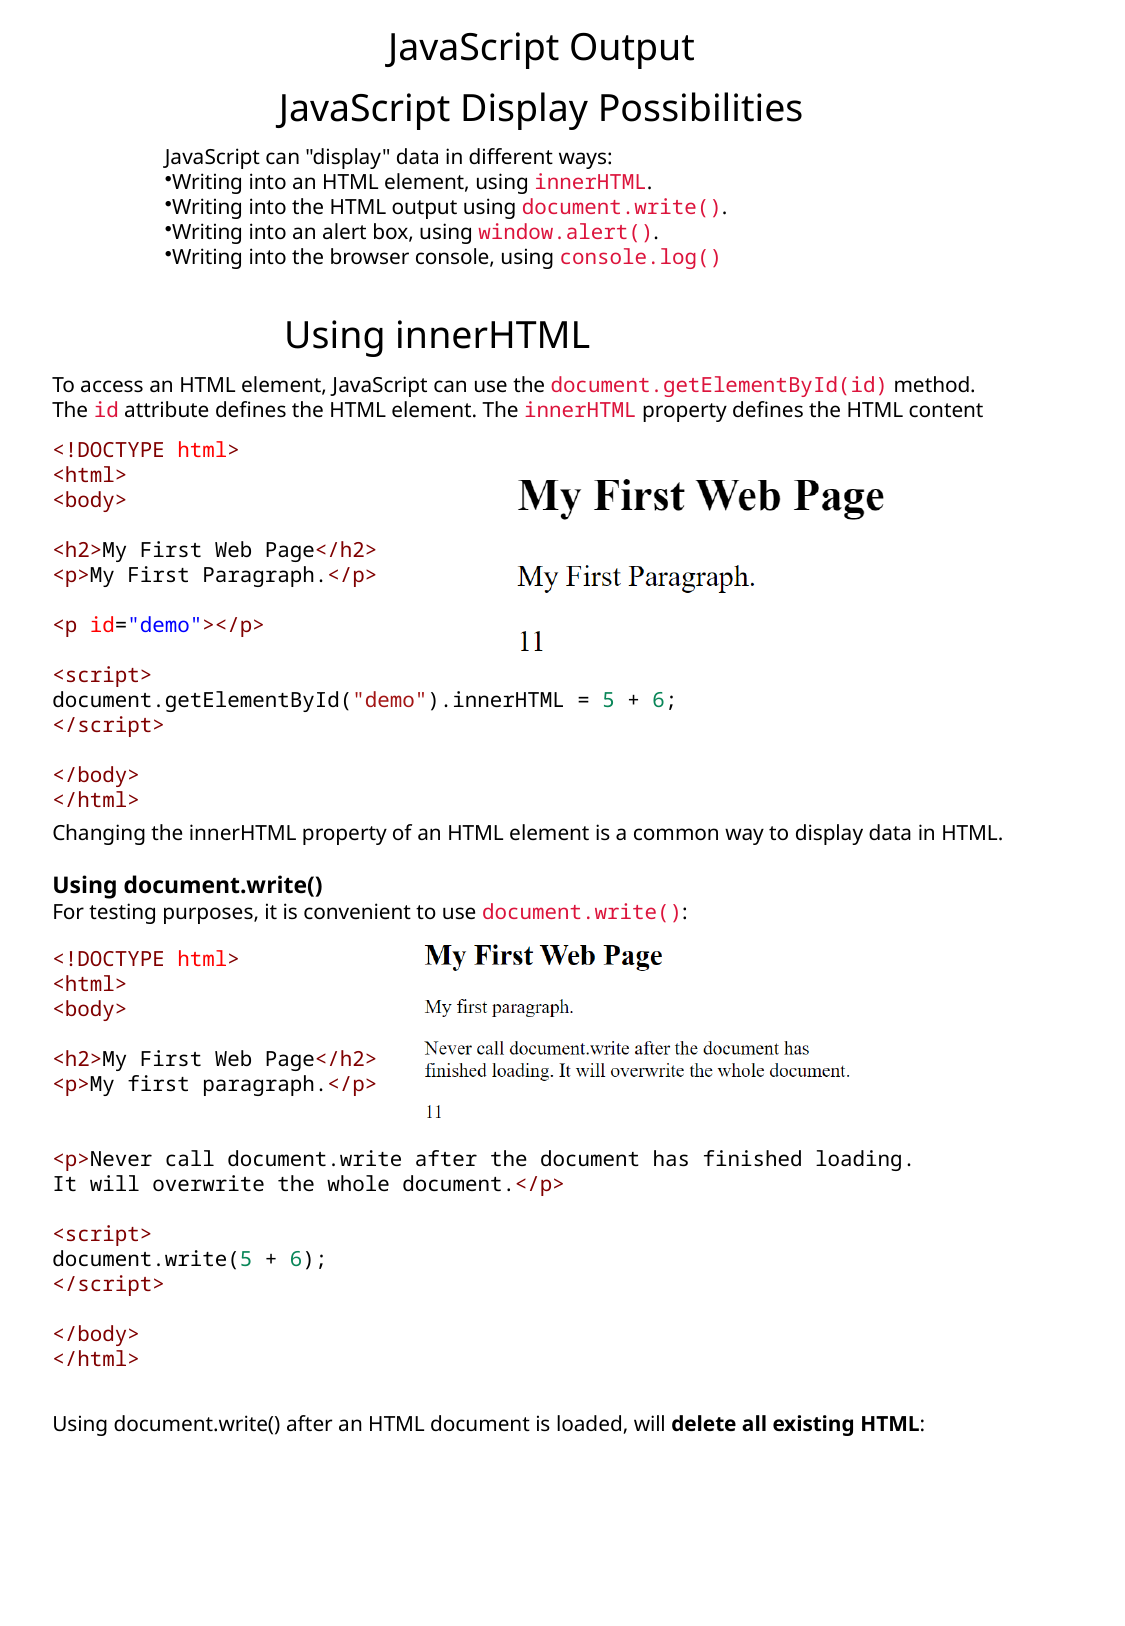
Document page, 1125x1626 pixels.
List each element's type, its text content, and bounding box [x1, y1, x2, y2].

text_box JavaScript Output [373, 15, 710, 76]
text_box To access an HTML element, JavaScript can use the document.getElementById(id) method. The id attribute defines the HTML element. The innerHTML property defines the HTML content [37, 363, 1077, 429]
text_box <!DOCTYPE html> <html> <body> <h2>My First Web Page</h2> <p>My First Paragraph.</p> <p id="demo"></p> <script> document.getElementById("demo").innerHTML = 5 + 6; </script> </body> </html> [37, 429, 986, 812]
text_box JavaScript can "display" data in different ways: Writing into an HTML element, using innerHTML. Writing into the HTML output using document.write(). Writing into an alert box, using window.alert(). Writing into the browser console, using console.log() [149, 136, 934, 302]
text_box Changing the innerHTML property of an HTML element is a common way to display data in HTML. [37, 812, 1125, 852]
text_box JavaScript Display Possibilities [264, 76, 819, 136]
picture [501, 469, 906, 664]
text_box Using document.write() For testing purposes, it is convenient to use document.write(): [37, 863, 867, 931]
picture [416, 931, 856, 1136]
text_box <!DOCTYPE html> <html> <body> <h2>My First Web Page</h2> <p>My first paragraph.</p> <p>Never call document.write after the document has finished loading. It will overwrite the whole document.</p> <script> document.write(5 + 6); </script> </body> </html> [37, 938, 1077, 1378]
text_box Using document.write() after an HTML document is loaded, will delete all existing HTML: [37, 1402, 1010, 1443]
text_box Using innerHTML [269, 303, 606, 363]
